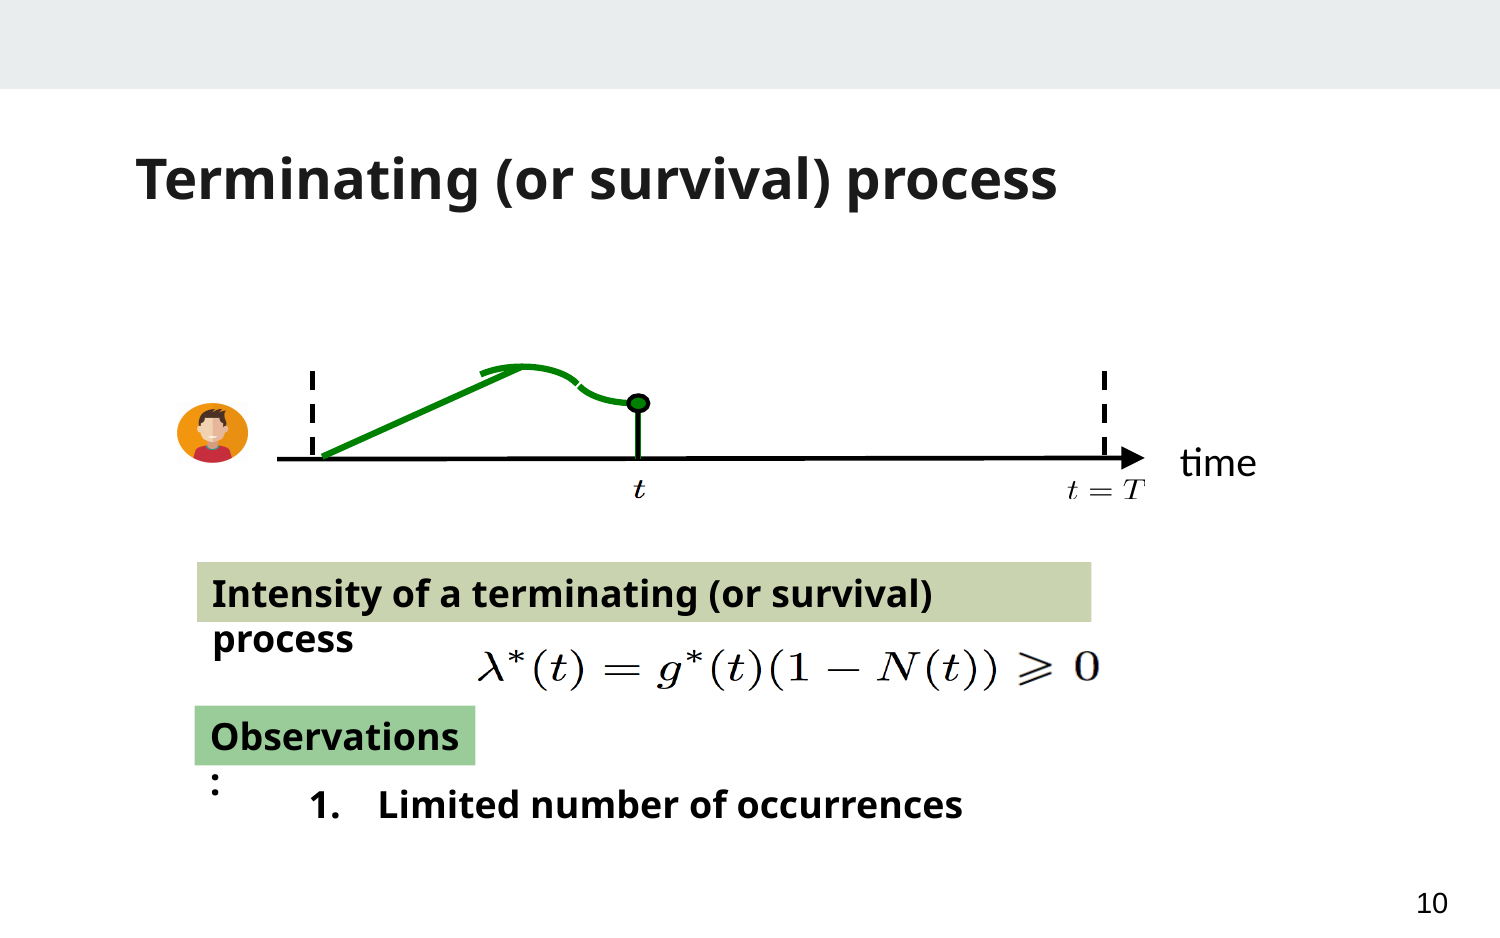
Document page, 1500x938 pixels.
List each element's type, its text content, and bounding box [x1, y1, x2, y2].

picture [467, 630, 1000, 699]
picture [1066, 479, 1145, 500]
title Terminating (or survival) process [119, 127, 1381, 226]
text_box time [1164, 427, 1366, 472]
picture [1006, 642, 1110, 691]
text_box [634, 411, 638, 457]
slide_number 10 [1400, 865, 1491, 938]
text_box Limited number of occurrences [287, 773, 1290, 825]
picture [176, 402, 248, 463]
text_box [321, 345, 695, 457]
text_box Intensity of a terminating (or survival) process [197, 562, 1092, 622]
text_box Observations: [194, 705, 476, 766]
picture [627, 474, 646, 502]
